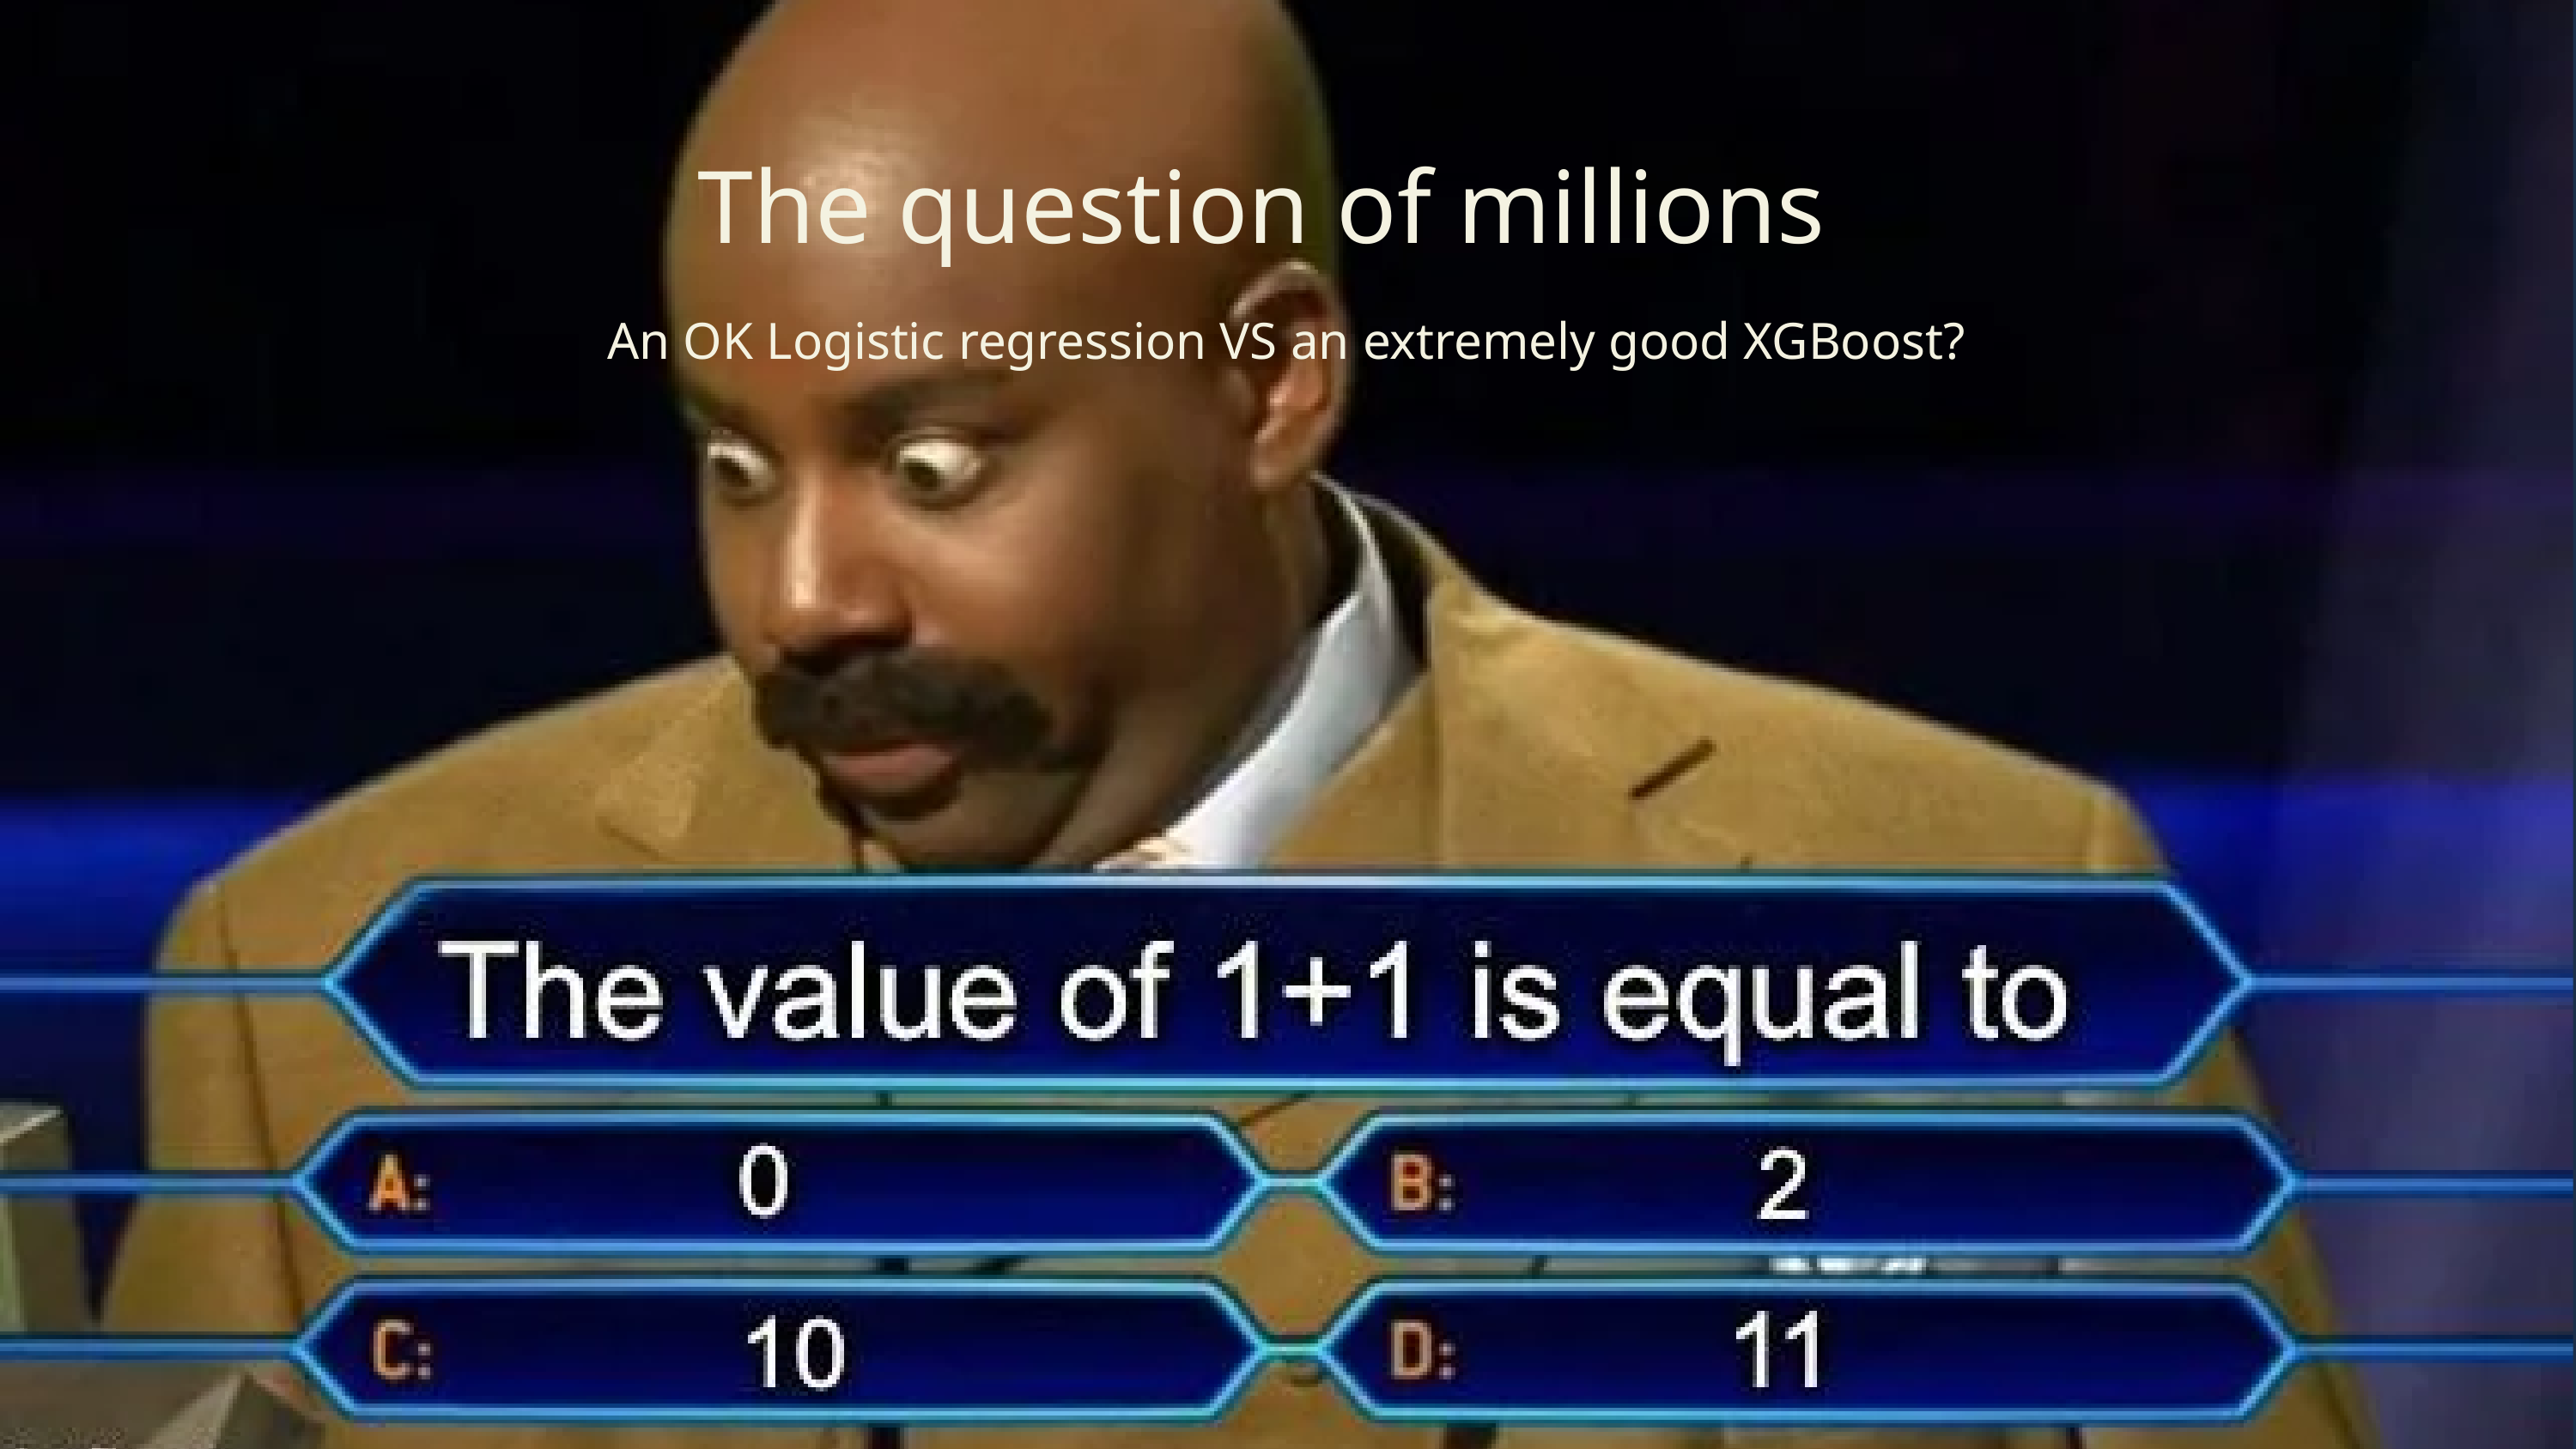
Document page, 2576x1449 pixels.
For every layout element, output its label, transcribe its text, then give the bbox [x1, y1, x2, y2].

text_box The question of millions [303, 143, 2221, 264]
text_box An OK Logistic regression VS an extremely good XGBoost? [544, 294, 2029, 370]
text_box [0, 0, 2573, 1449]
